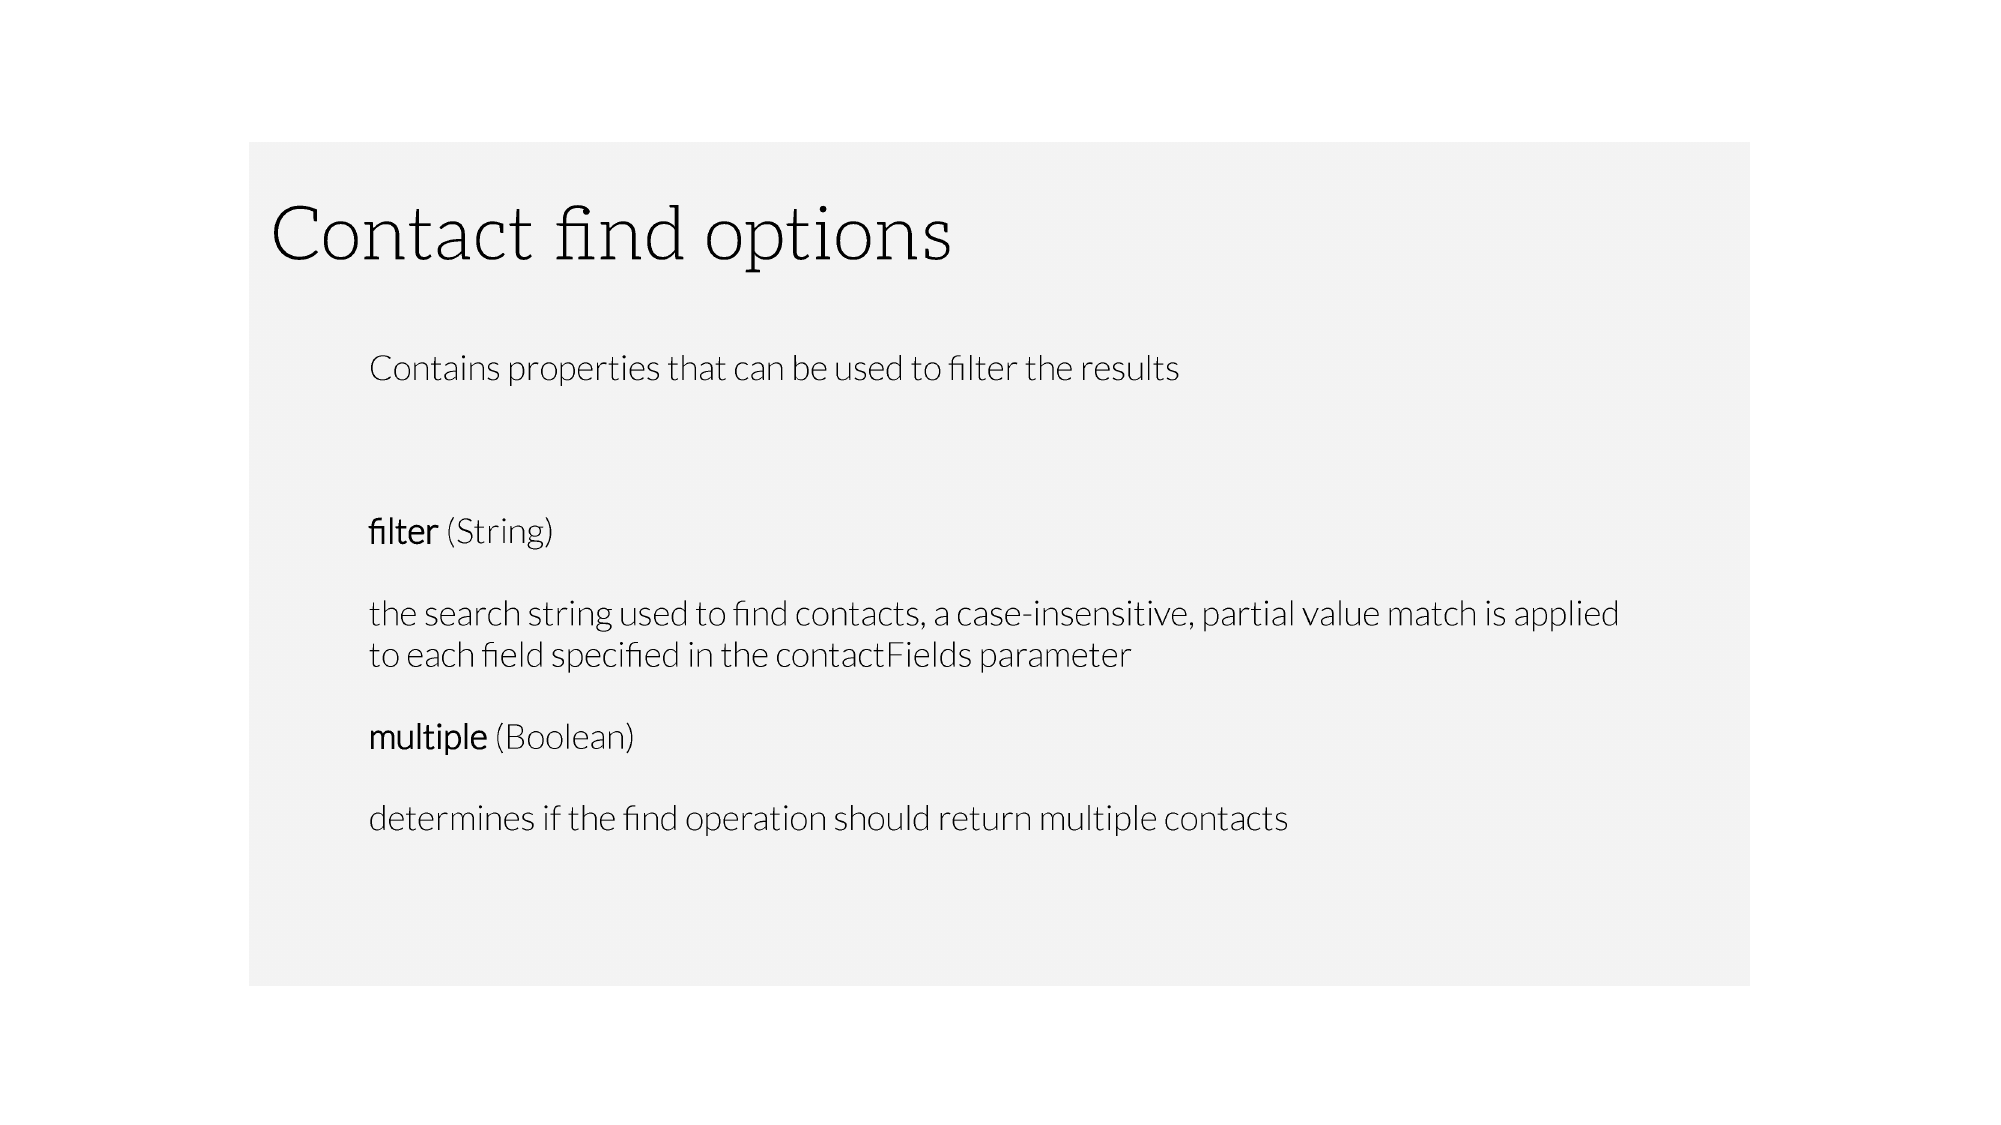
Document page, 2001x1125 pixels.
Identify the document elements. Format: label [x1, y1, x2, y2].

picture [249, 142, 1750, 986]
